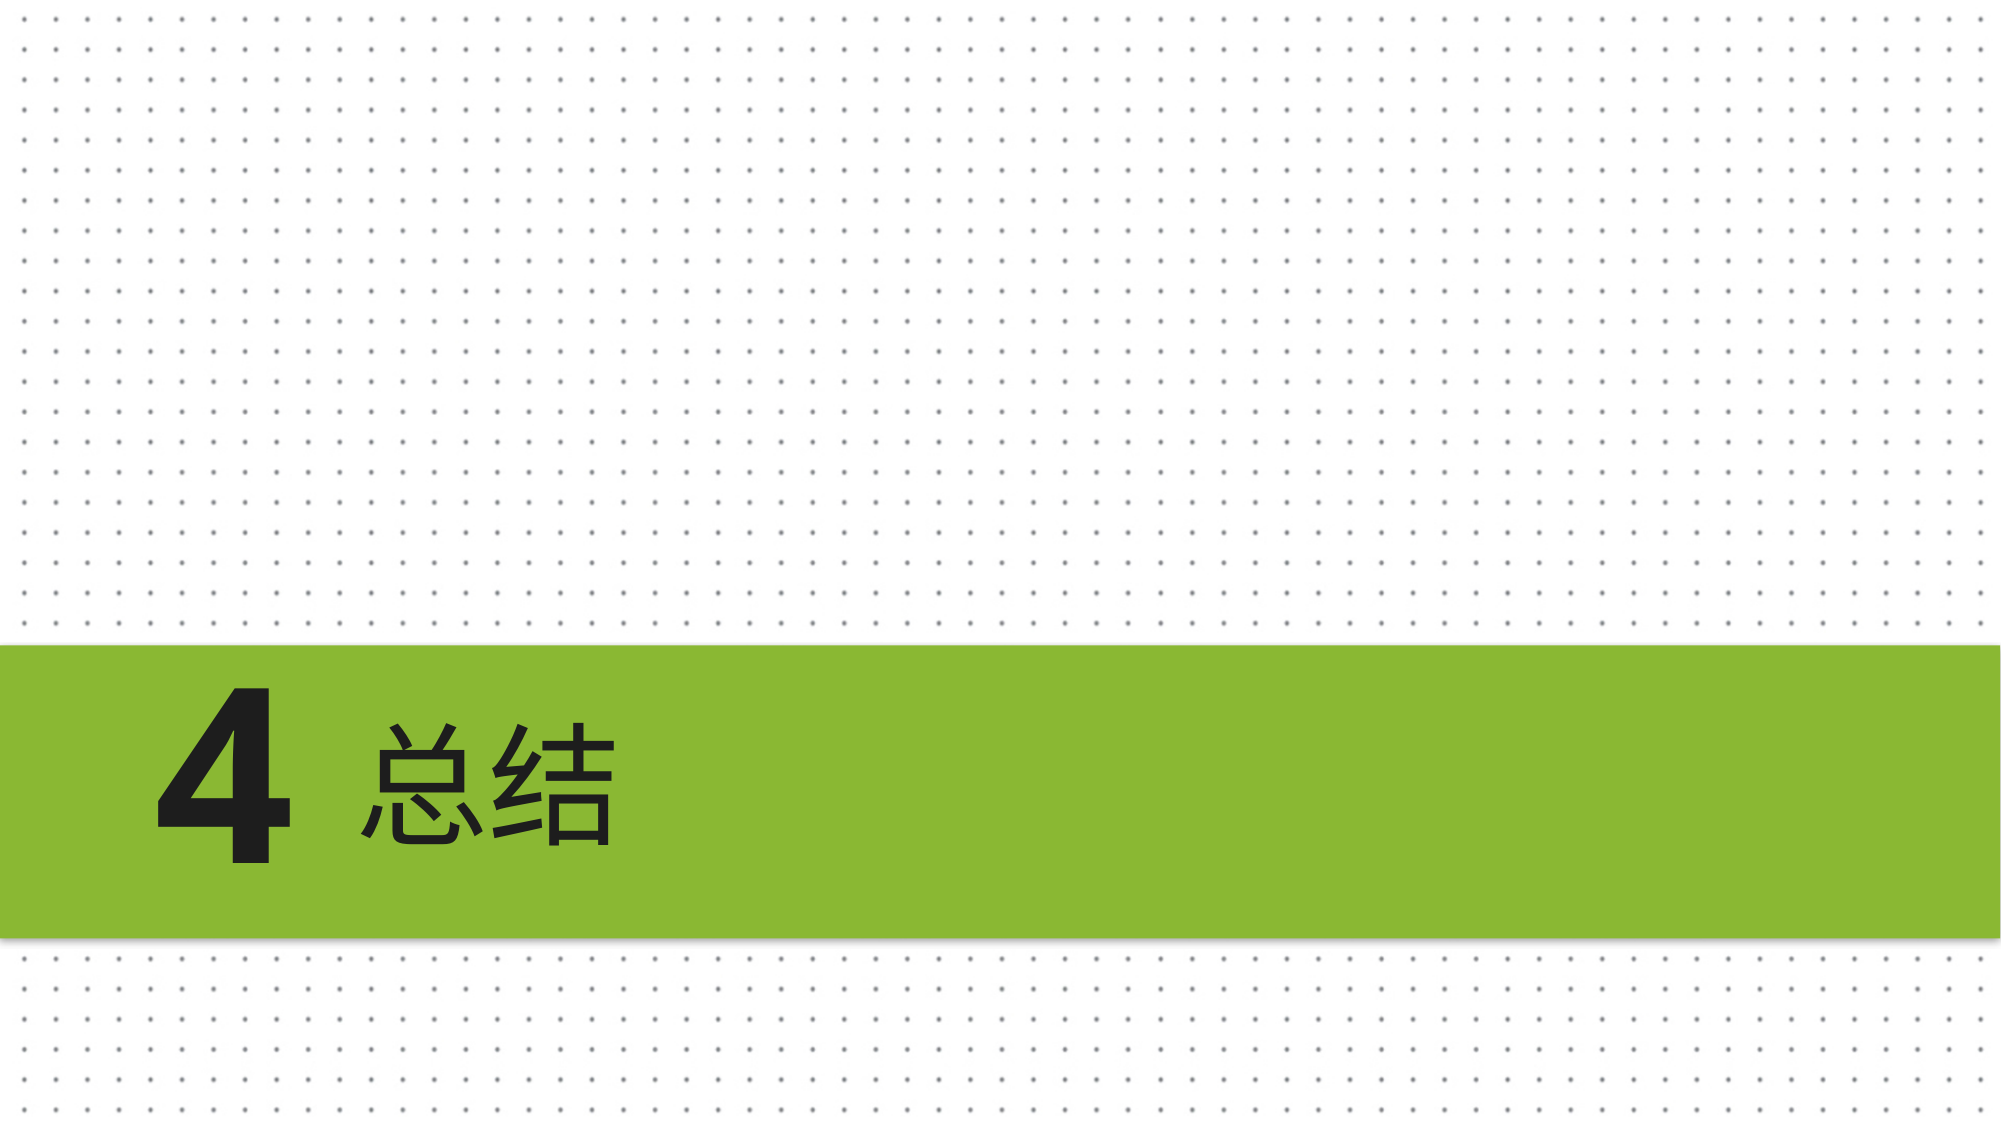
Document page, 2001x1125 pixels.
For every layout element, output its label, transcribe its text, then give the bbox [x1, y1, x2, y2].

text_box [0, 645, 2001, 939]
picture [0, 939, 2001, 1125]
picture [0, 0, 2001, 645]
text_box 4 [139, 645, 309, 925]
text_box 总结 [340, 694, 638, 870]
